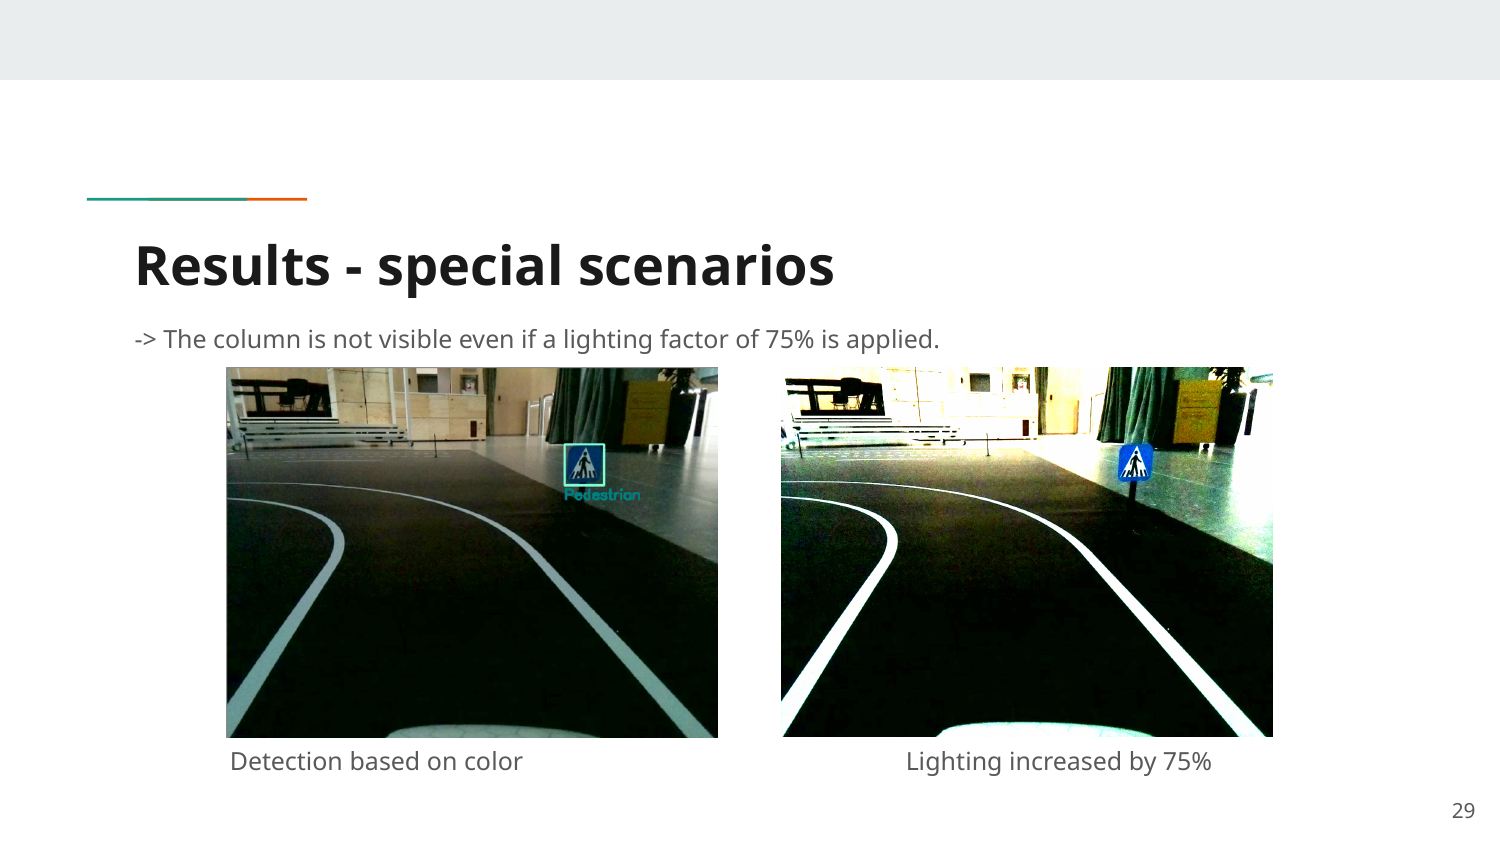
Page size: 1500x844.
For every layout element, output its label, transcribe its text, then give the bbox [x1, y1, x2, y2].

title Results - special scenarios [119, 216, 1381, 304]
picture [226, 365, 718, 739]
text_box Detection based on color Lighting increased by 75% [195, 730, 1334, 780]
list -> The column is not visible even if a lighting factor of 75% is applied. [119, 304, 1381, 366]
picture [781, 367, 1273, 737]
slide_number ‹#› [1400, 779, 1491, 844]
